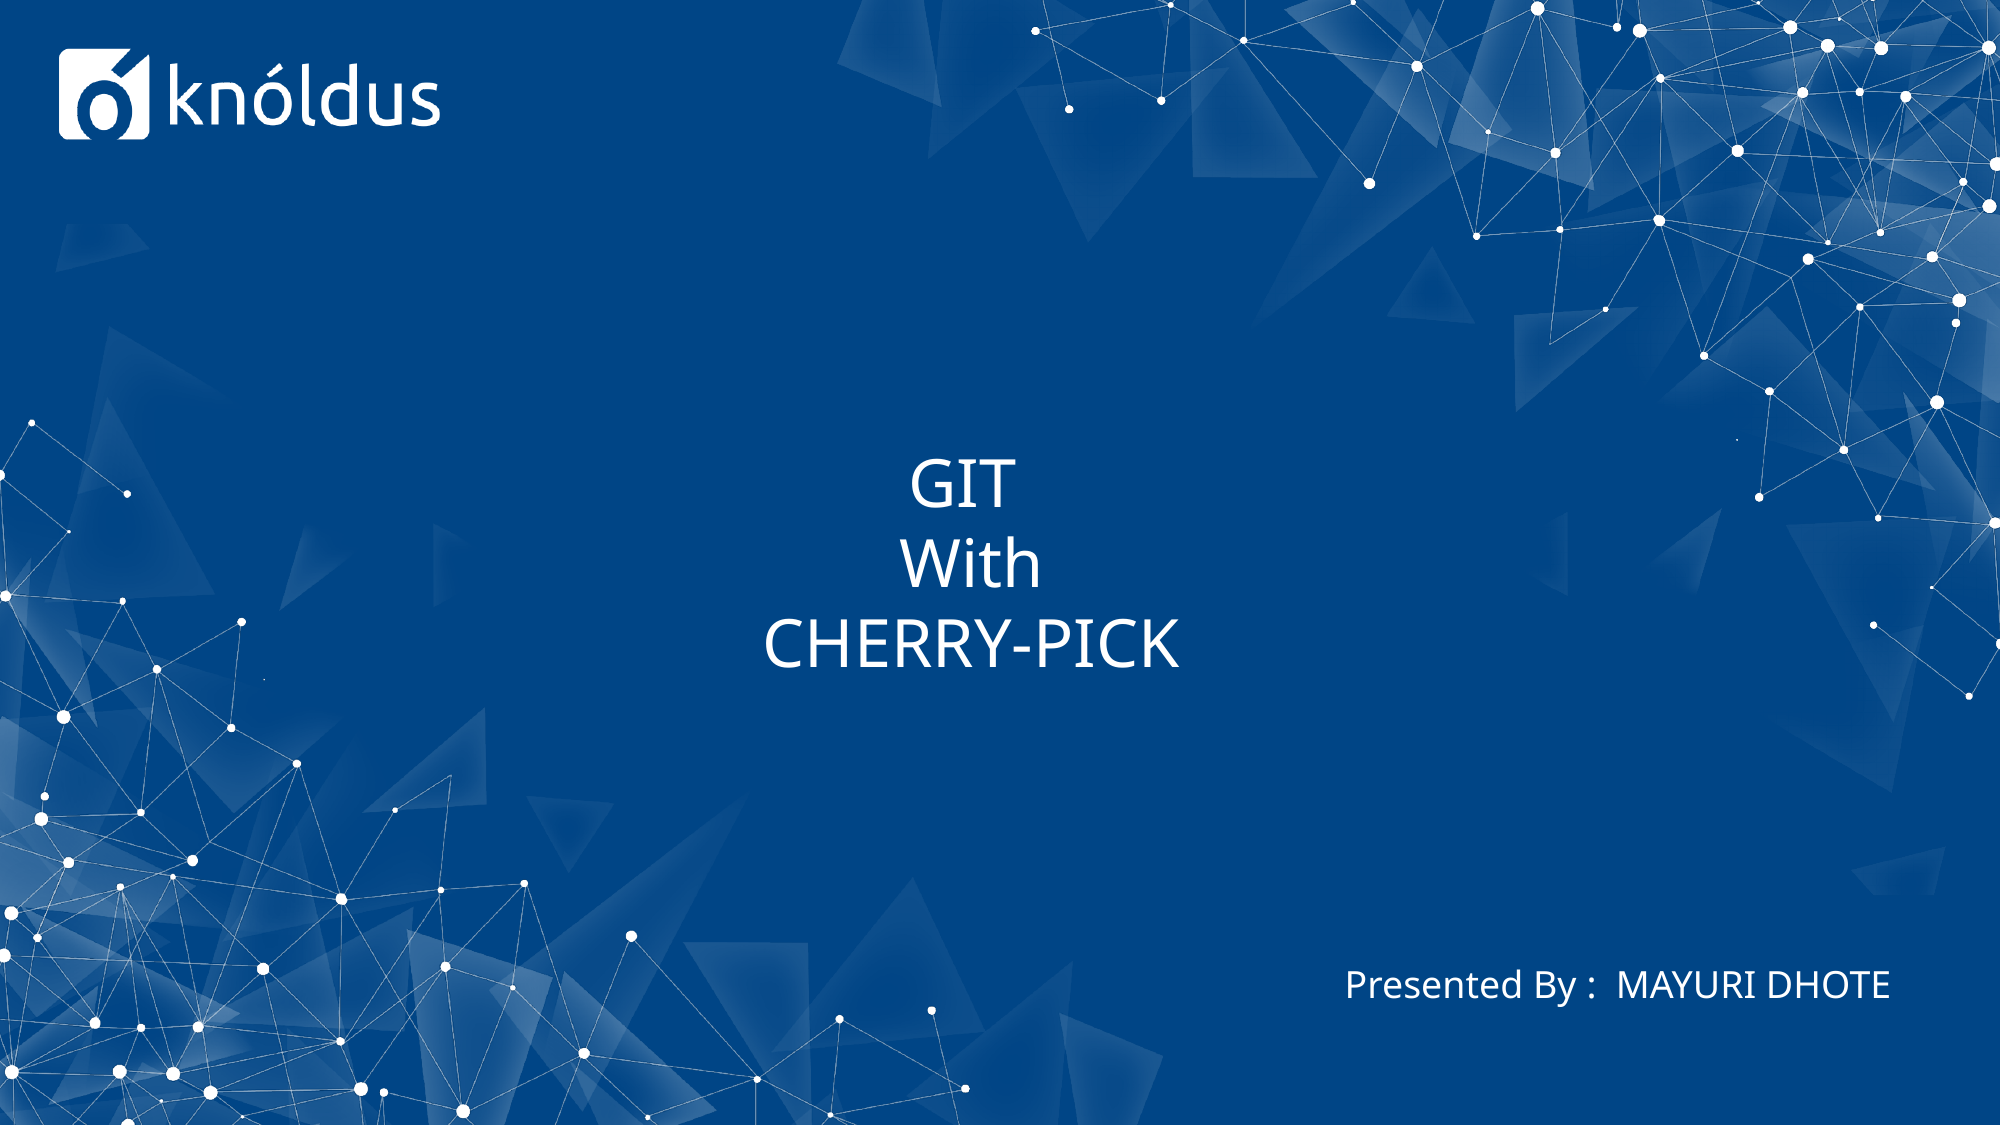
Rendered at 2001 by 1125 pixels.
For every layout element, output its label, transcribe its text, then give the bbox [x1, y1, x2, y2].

picture [0, 0, 2000, 1125]
text_box Presented By : MAYURI DHOTE [1329, 955, 1961, 1060]
picture [59, 48, 440, 140]
text_box [1169, 955, 2000, 1125]
text_box [0, 0, 832, 170]
